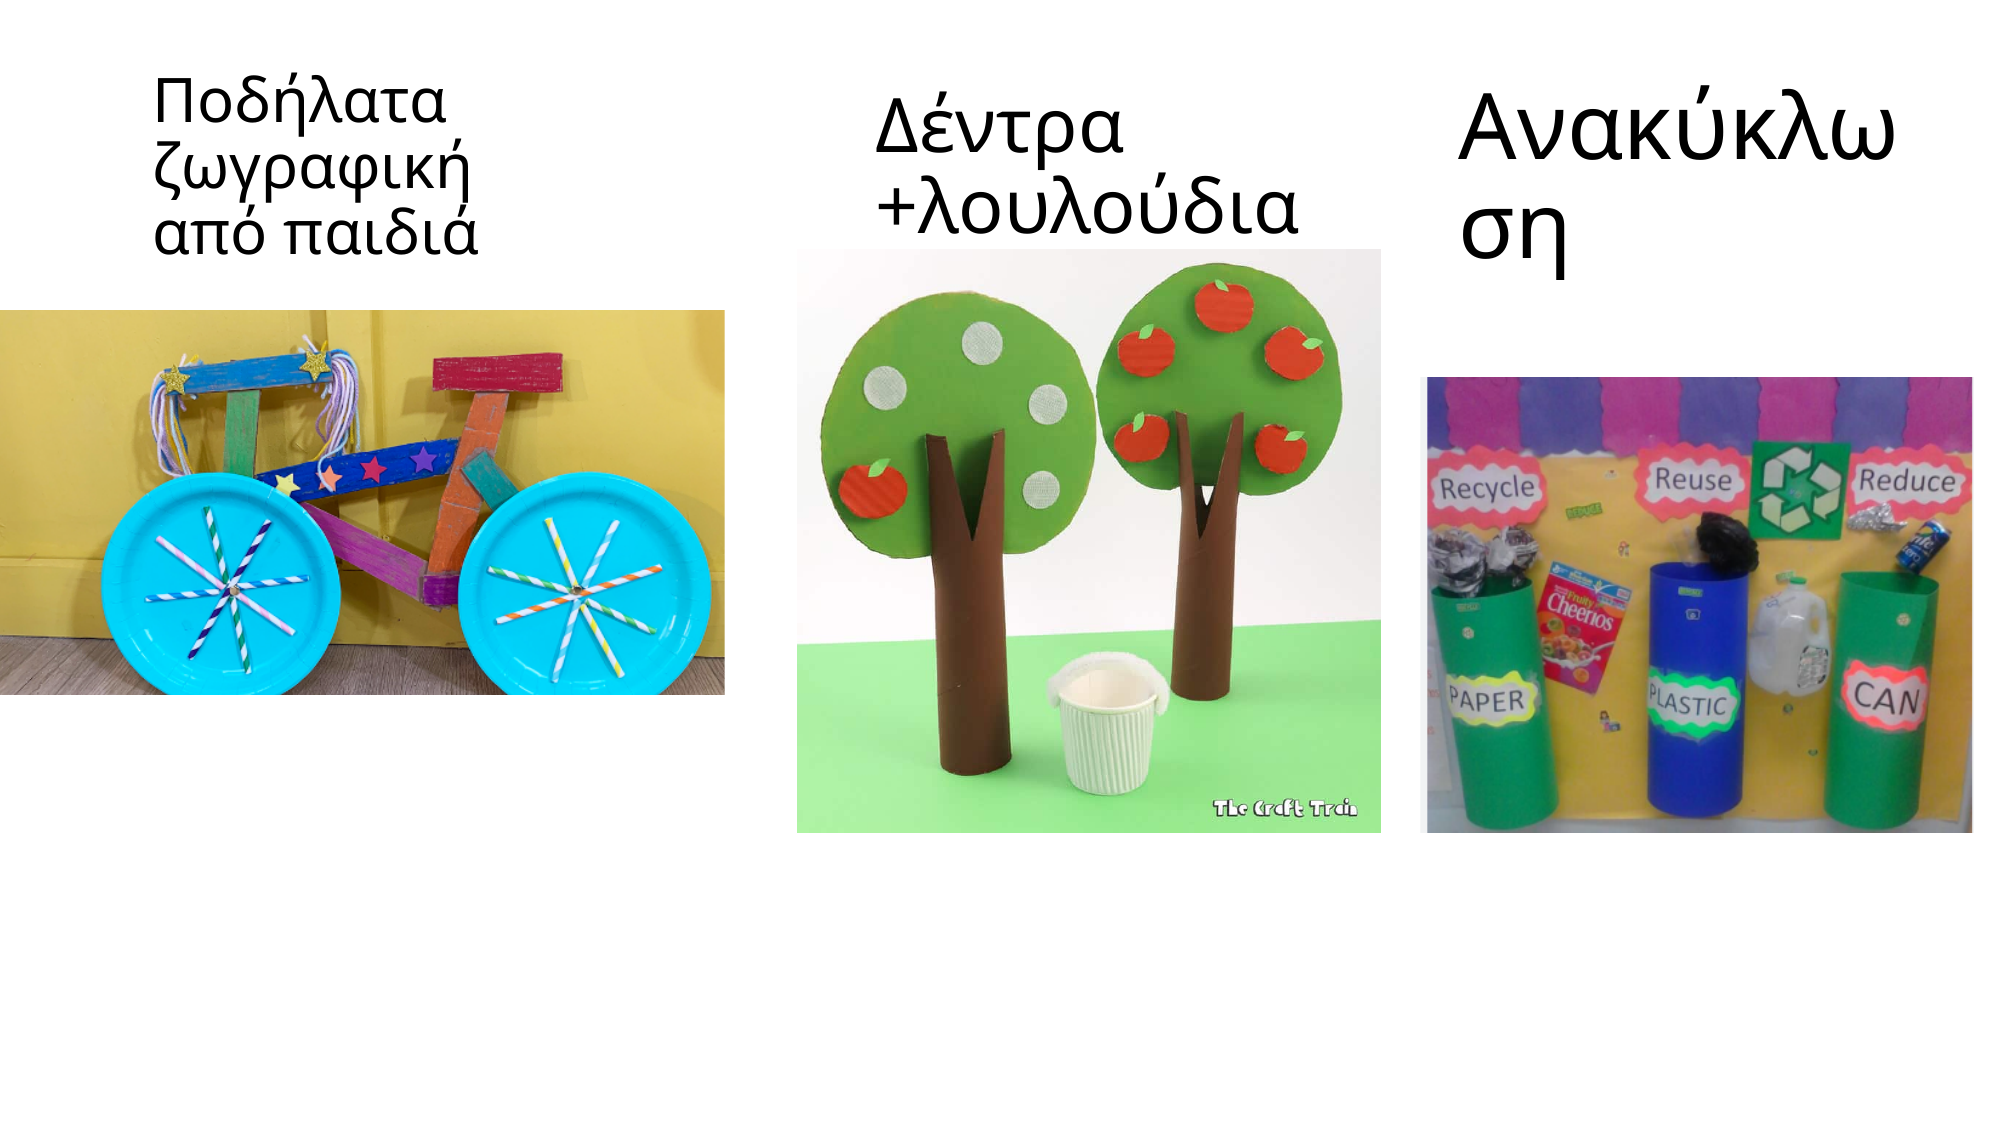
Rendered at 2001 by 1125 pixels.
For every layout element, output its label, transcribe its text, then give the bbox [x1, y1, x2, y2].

picture [1420, 377, 1974, 833]
picture [797, 249, 1381, 833]
text_box Ανακύκλωση [1443, 70, 1955, 289]
title Ποδήλατα ζωγραφική από παιδιά [137, 59, 596, 278]
text_box Δέντρα +λουλούδια [860, 59, 1318, 249]
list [0, 310, 725, 695]
